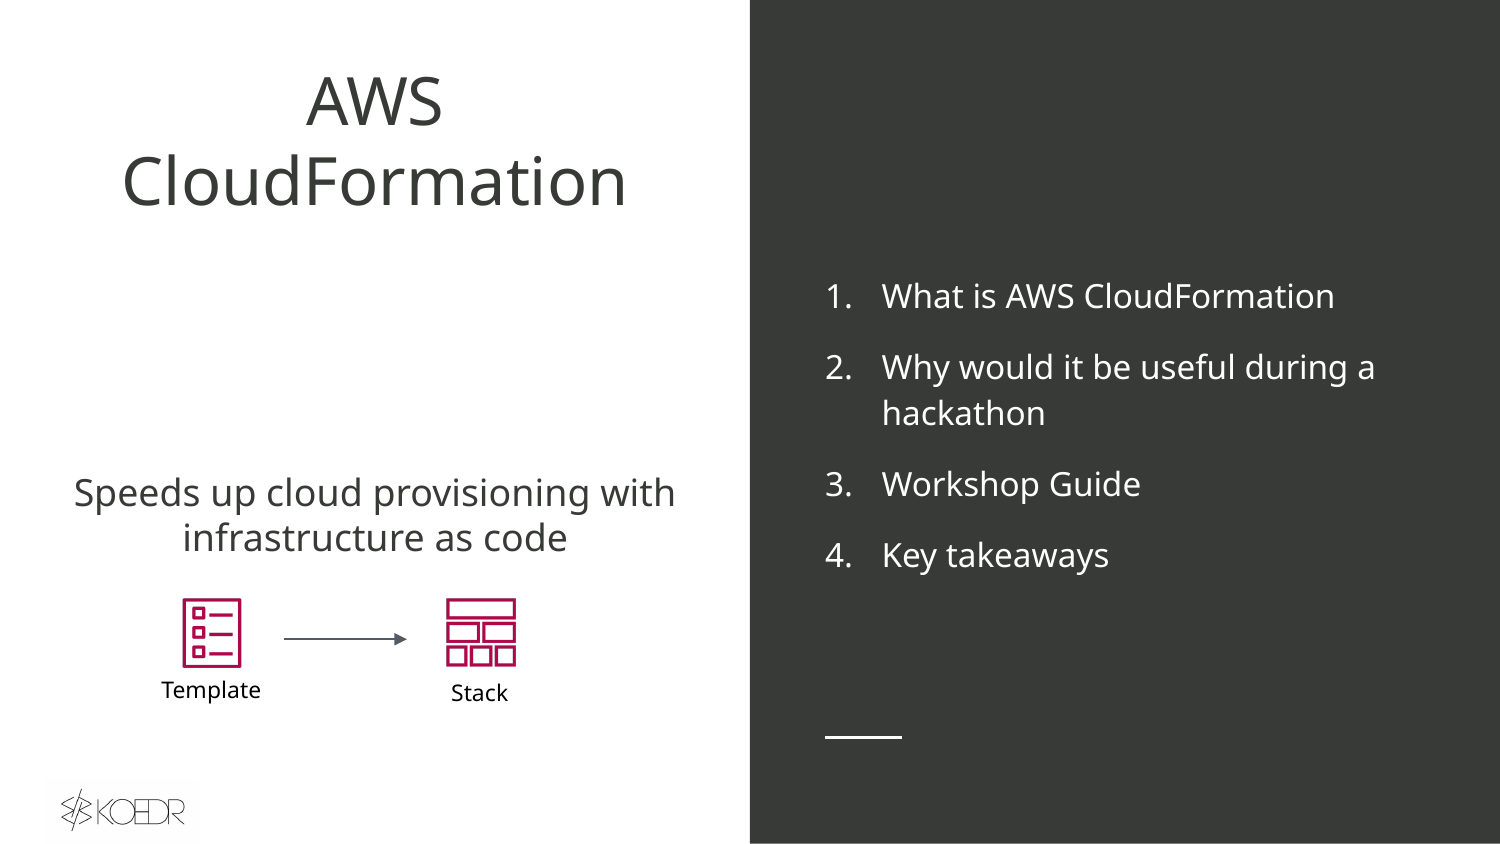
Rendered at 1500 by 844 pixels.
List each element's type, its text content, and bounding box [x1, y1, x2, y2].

text_box Stack [379, 671, 581, 714]
list What is AWS CloudFormation Why would it be useful during a hackathon Workshop Guide Key takeaways [810, 118, 1440, 725]
picture [173, 595, 249, 672]
picture [43, 778, 199, 844]
title AWS CloudFormation [43, 21, 708, 315]
subtitle Speeds up cloud provisioning with infrastructure as code [43, 454, 708, 713]
text_box Template [113, 668, 309, 711]
picture [443, 595, 520, 672]
